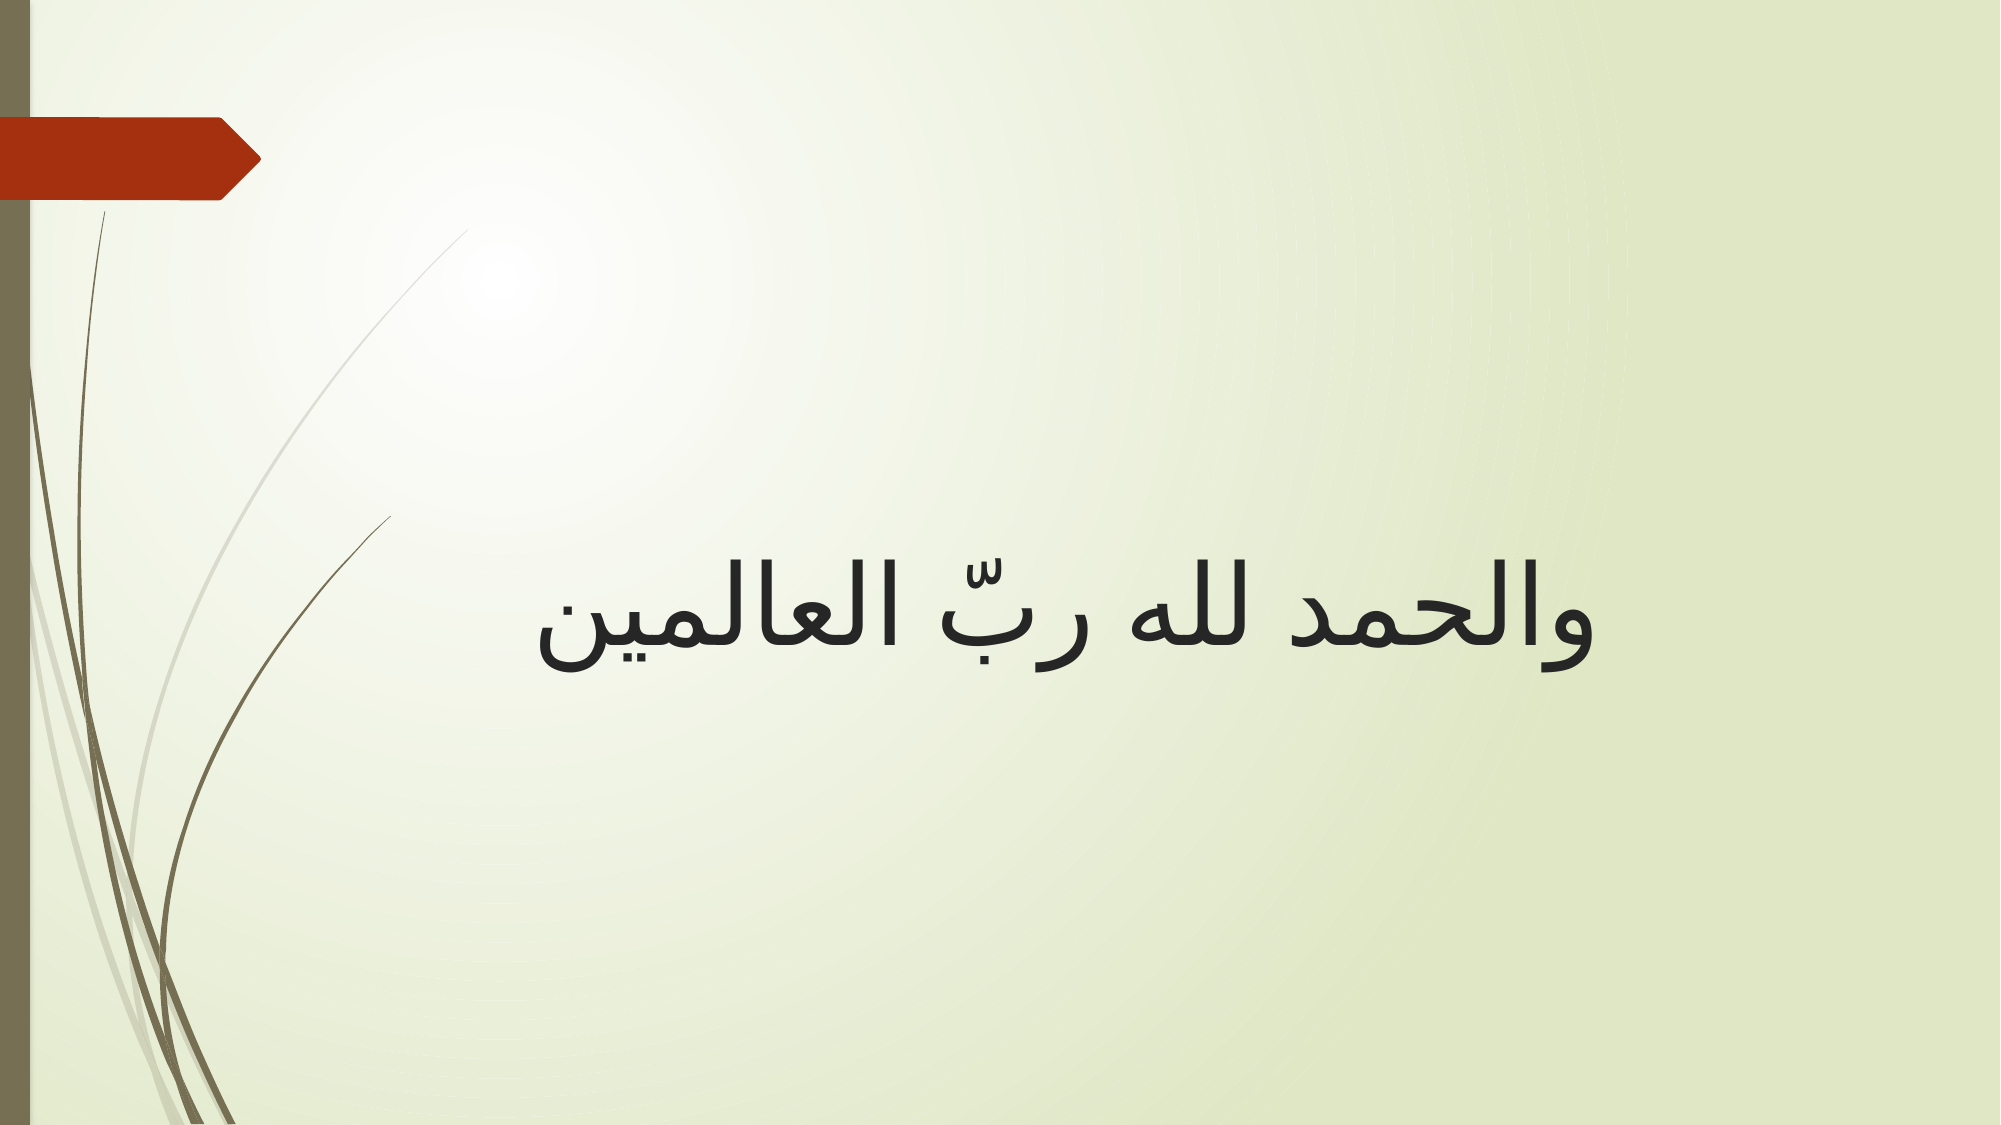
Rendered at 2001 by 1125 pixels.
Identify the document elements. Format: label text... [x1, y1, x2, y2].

title والحمد لله ربّ العالمين [485, 525, 1617, 1100]
